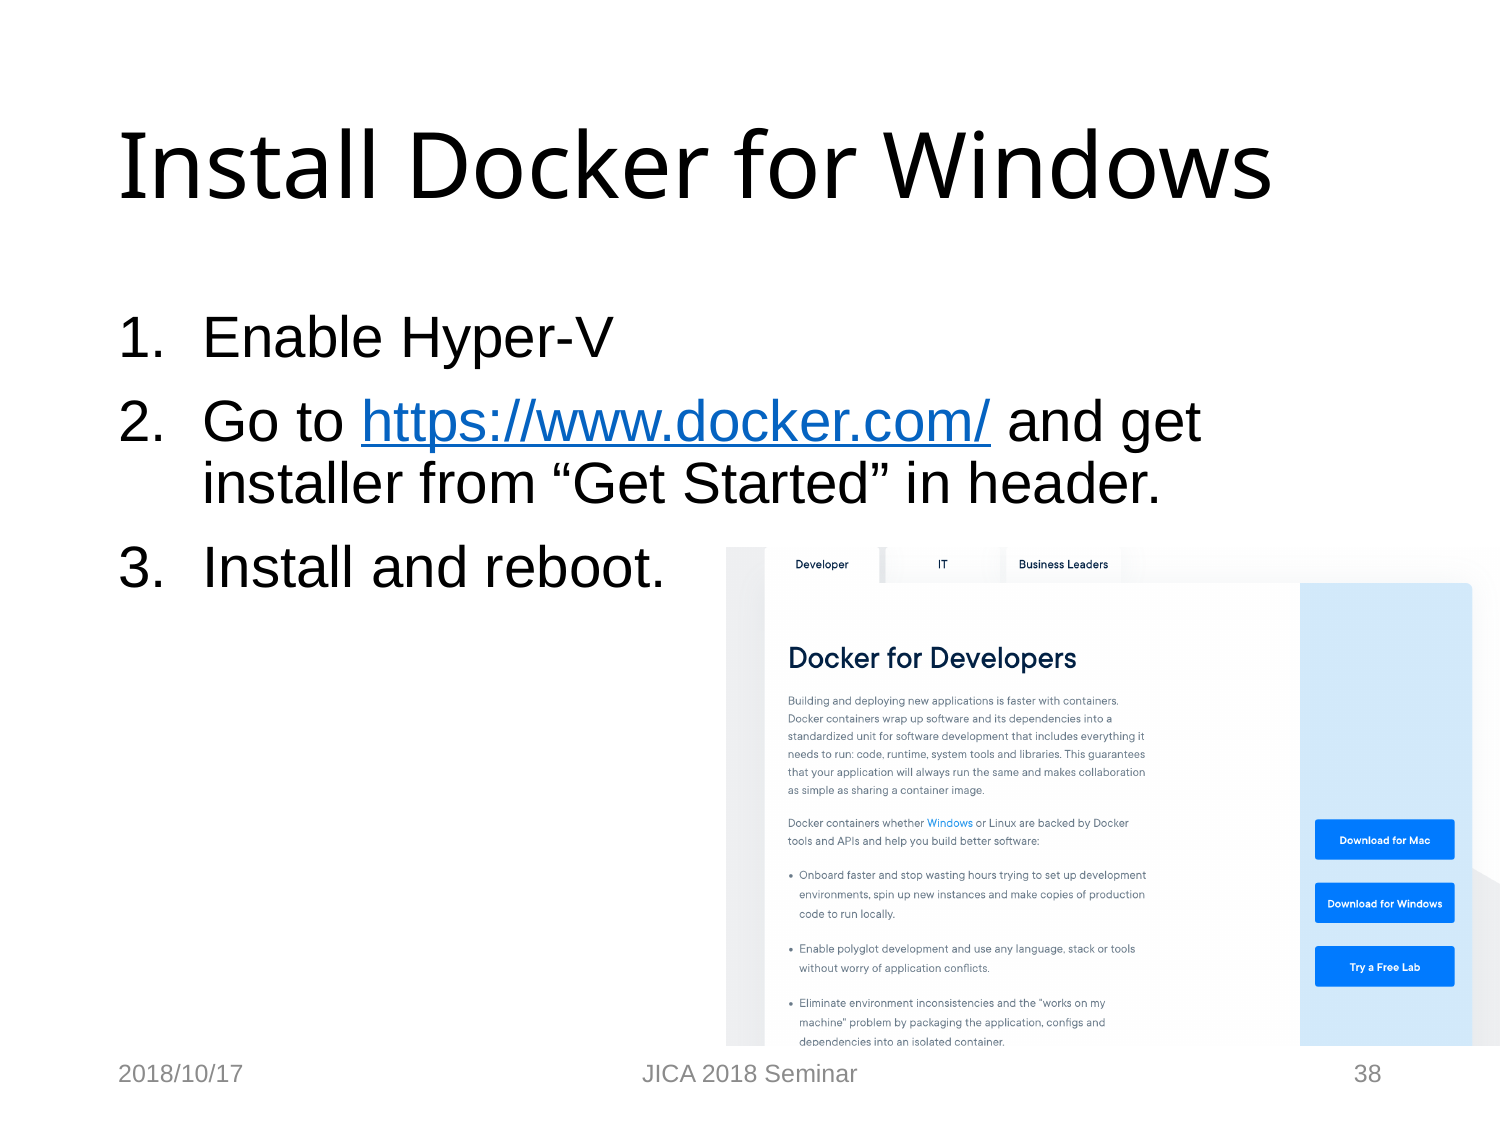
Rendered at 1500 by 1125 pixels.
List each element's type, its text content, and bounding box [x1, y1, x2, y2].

footer JICA 2018 Seminar [496, 1042, 1004, 1103]
picture [726, 547, 1500, 1046]
slide_number 38 [1059, 1046, 1397, 1103]
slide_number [103, 1042, 441, 1103]
title Install Docker for Windows [103, 59, 1397, 278]
list Enable Hyper-V Go to https://www.docker.com/ and get installer from “Get Started” in header. Install and reboot. [103, 299, 1397, 1014]
